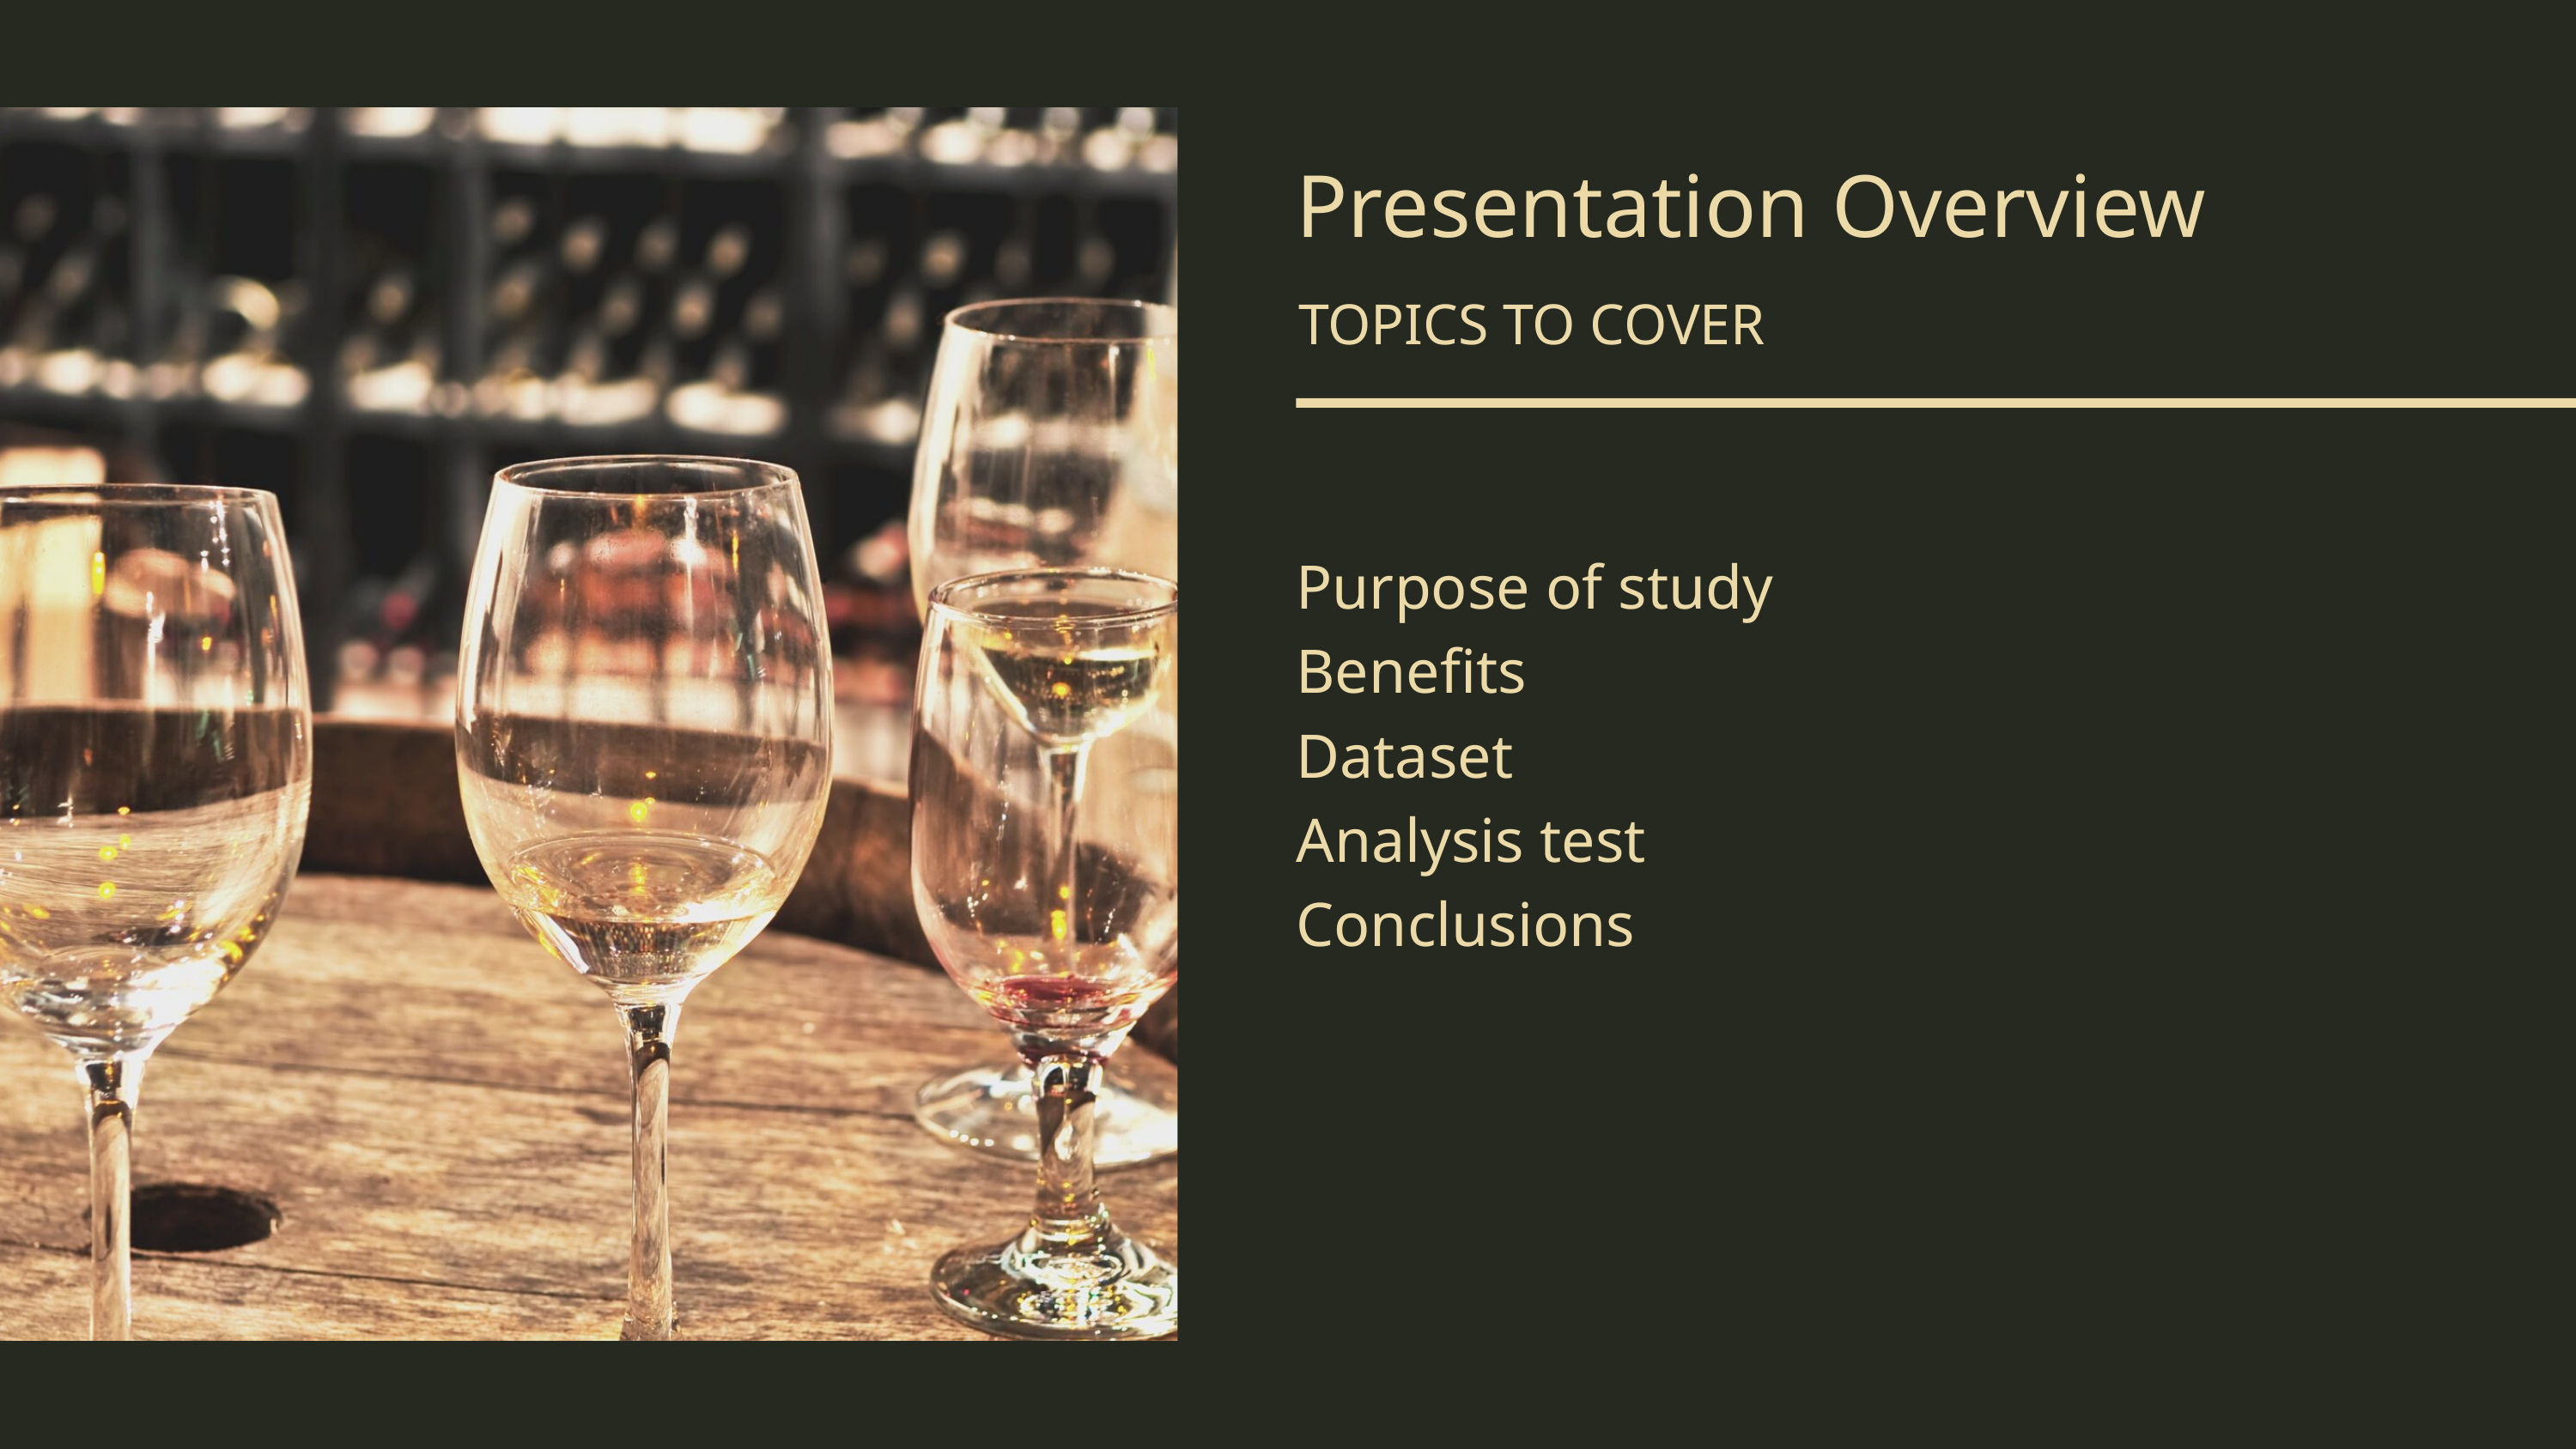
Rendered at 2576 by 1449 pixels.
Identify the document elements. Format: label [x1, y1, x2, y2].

picture [0, 107, 1178, 1341]
text_box [1296, 144, 2576, 1063]
